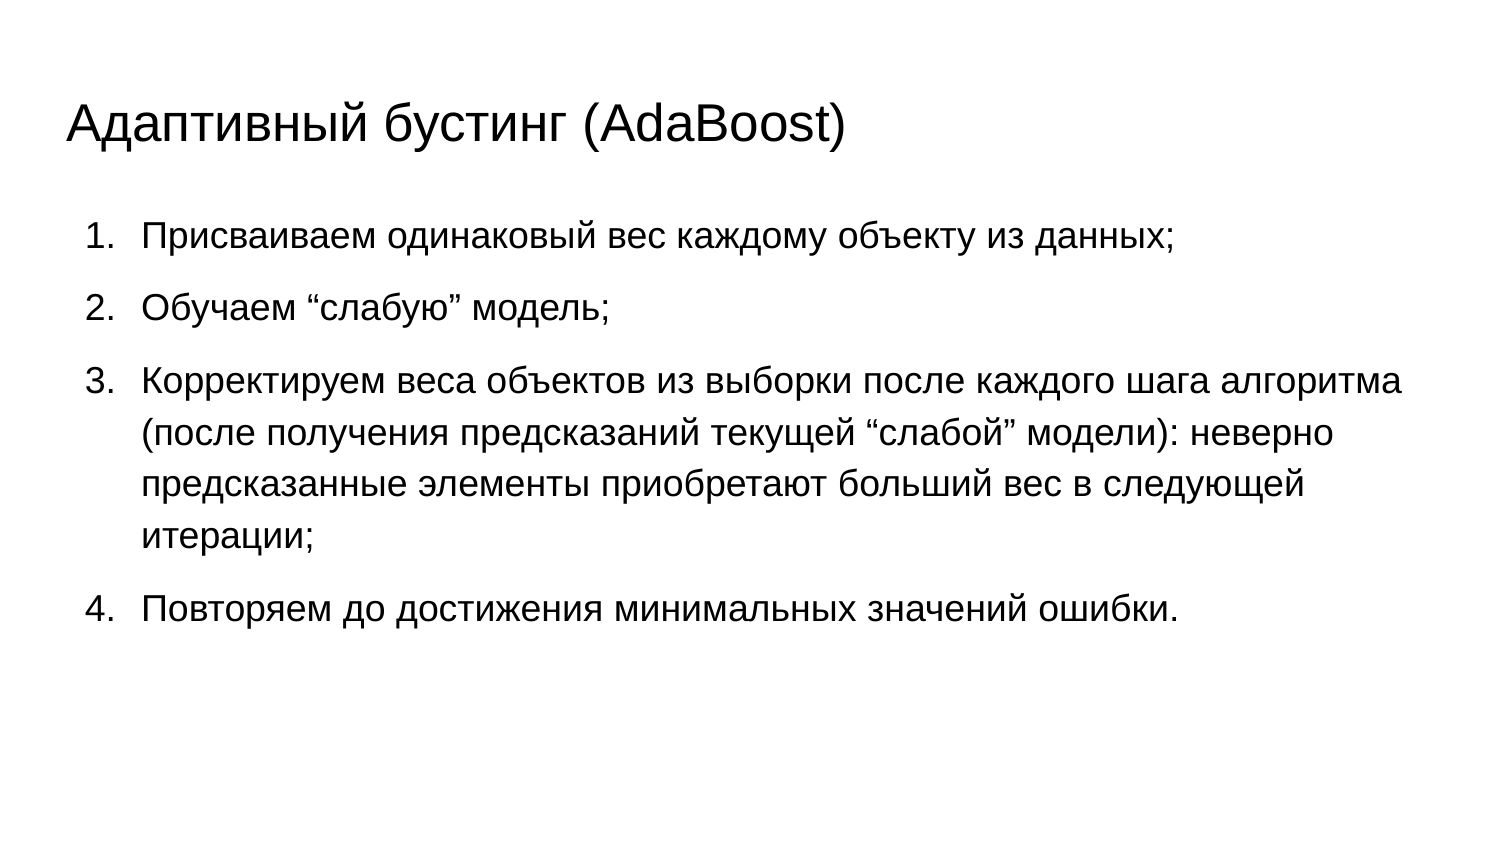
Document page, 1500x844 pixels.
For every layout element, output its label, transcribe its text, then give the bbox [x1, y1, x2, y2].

title Адаптивный бустинг (AdaBoost) [51, 72, 1449, 167]
list Присваиваем одинаковый вес каждому объекту из данных; Обучаем “слабую” модель; Корректируем веса объектов из выборки после каждого шага алгоритма (после получения предсказаний текущей “слабой” модели): неверно предсказанные элементы приобретают больший вес в следующей итерации; Повторяем до достижения минимальных значений ошибки. [51, 189, 1449, 750]
